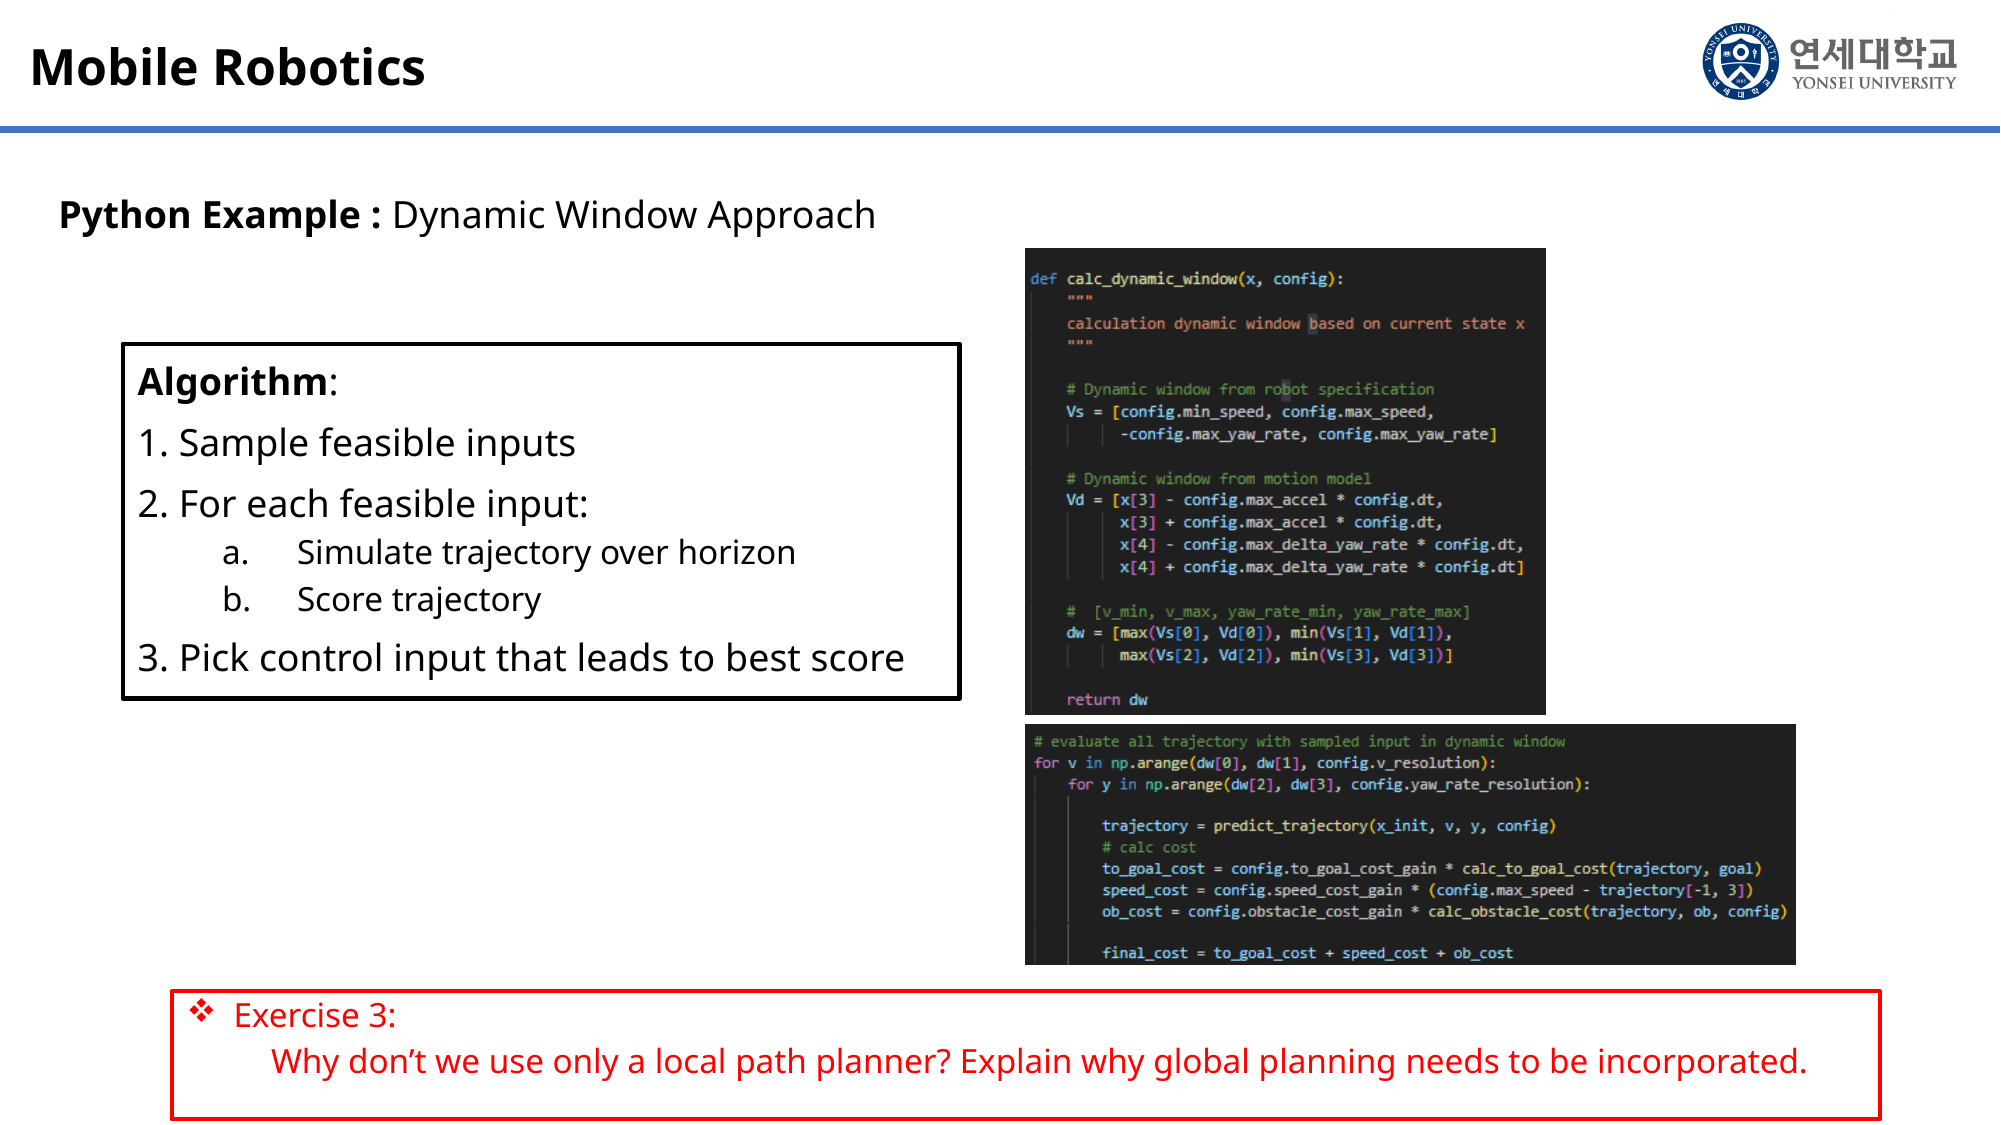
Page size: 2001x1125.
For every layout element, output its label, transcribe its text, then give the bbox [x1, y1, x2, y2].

picture [14, 1032, 358, 1089]
title Mobile Robotics [14, 0, 1588, 149]
picture [1025, 724, 1796, 965]
picture [1025, 247, 1546, 715]
list Python Example : Dynamic Window Approach [43, 188, 1769, 249]
picture [1686, 0, 1986, 125]
text_box Exercise 3: Why don’t we use only a local path planner? Explain why global planning needs to be incorporated. [171, 991, 1880, 1120]
list Algorithm: 1. Sample feasible inputs 2. For each feasible input: Simulate trajectory over horizon Score trajectory 3. Pick control input that leads to best score [122, 343, 960, 699]
